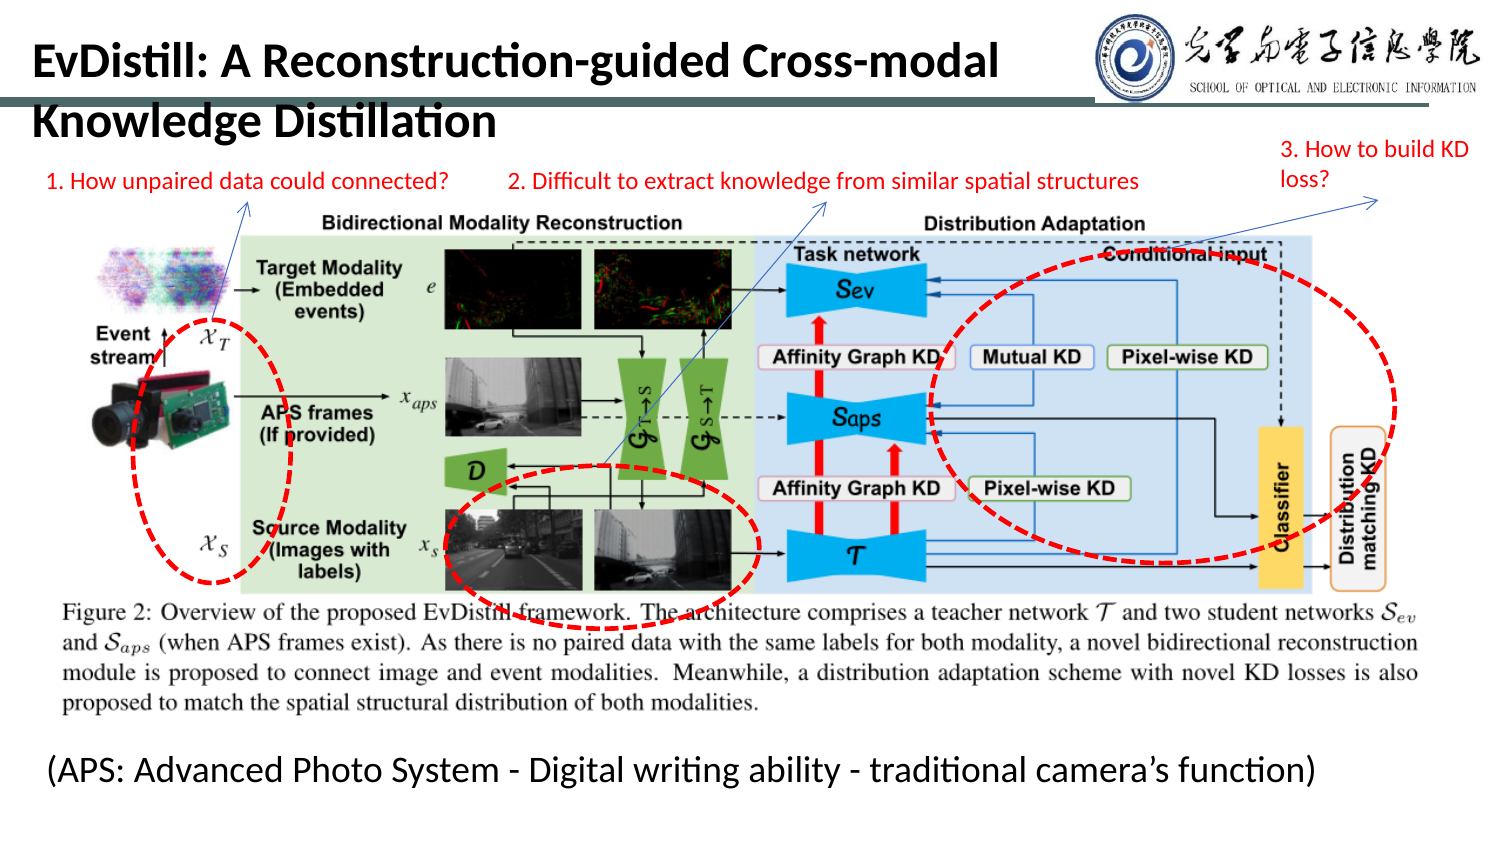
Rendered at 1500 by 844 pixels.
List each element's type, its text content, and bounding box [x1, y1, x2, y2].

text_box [1162, 200, 1379, 250]
text_box 3. How to build KD loss? [1265, 125, 1492, 200]
text_box EvDistill: A Reconstruction-guided Cross-modal Knowledge Distillation [17, 103, 1096, 156]
text_box 1. How unpaired data could connected? [30, 156, 465, 202]
text_box (APS: Advanced Photo System - Digital writing ability - traditional camera’s function) [31, 737, 1466, 798]
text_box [602, 201, 827, 466]
picture [38, 187, 1483, 726]
picture [1095, 14, 1483, 103]
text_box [211, 201, 248, 320]
text_box 2. Difficult to extract knowledge from similar spatial structures [492, 156, 1161, 187]
text_box EvDistill: A Reconstruction-guided Cross-modal Knowledge Distillation [17, 20, 1095, 102]
